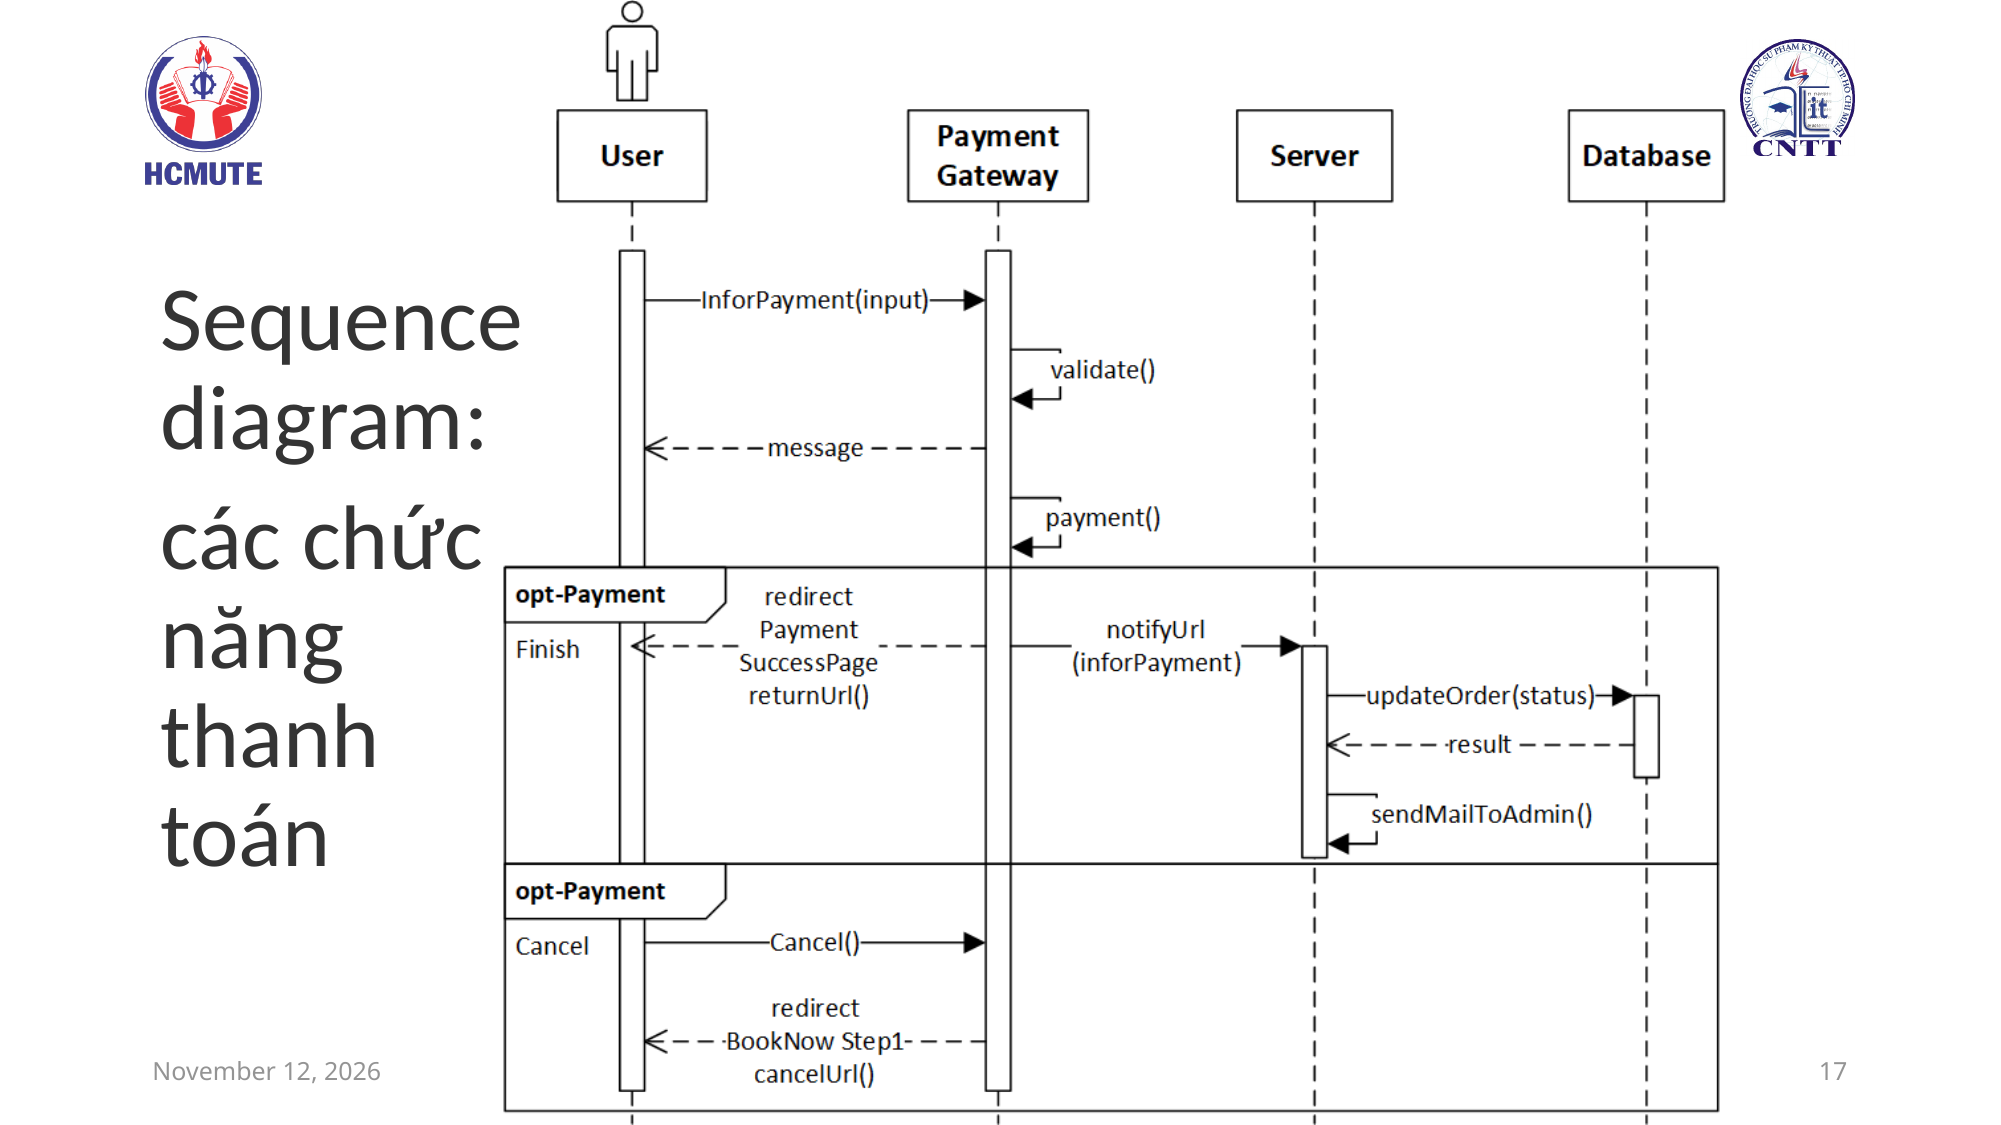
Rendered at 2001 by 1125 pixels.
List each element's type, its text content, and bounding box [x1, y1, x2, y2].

picture [1740, 39, 1855, 156]
text_box Sequence diagram: các chức năng thanh toán [145, 185, 501, 973]
slide_number 16 [1729, 1042, 1863, 1103]
picture [145, 36, 262, 185]
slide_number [137, 1042, 501, 1103]
picture [501, 0, 1729, 1125]
